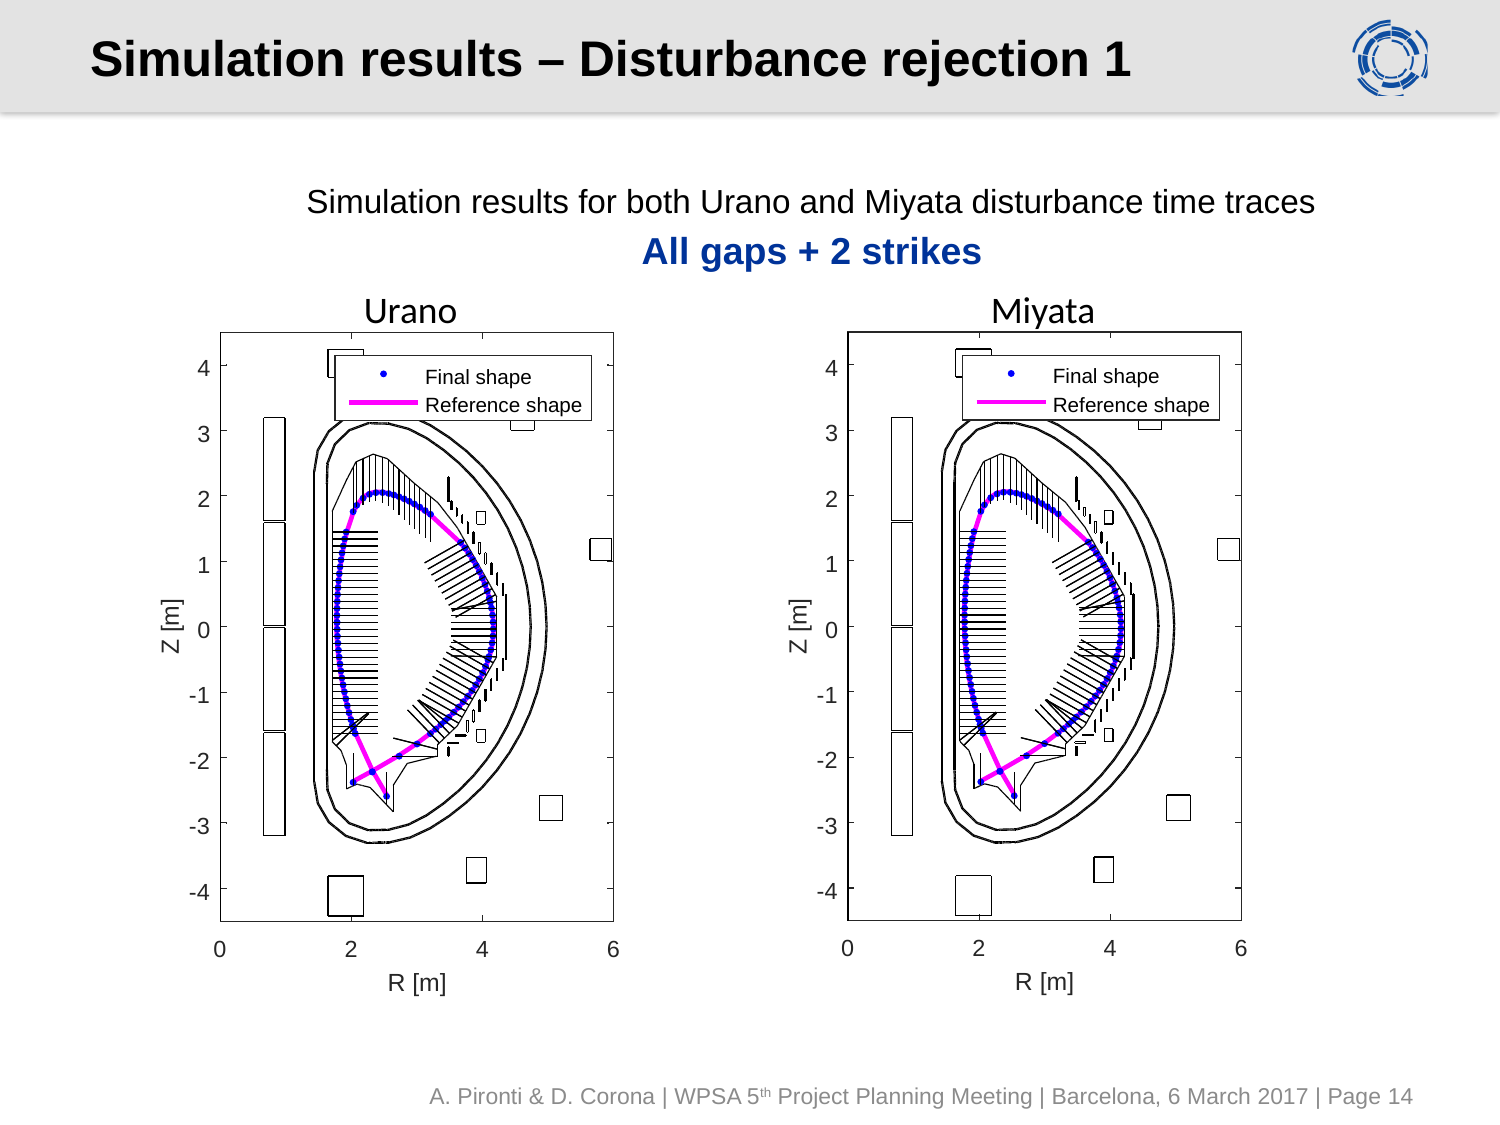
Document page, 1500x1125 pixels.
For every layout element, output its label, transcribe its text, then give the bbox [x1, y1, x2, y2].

text_box Miyata [976, 278, 1119, 322]
footer A. Pironti & D. Corona | WPSA 5th Project Planning Meeting | Barcelona, 6 March 2017 | Page 14 [76, 1073, 1429, 1118]
title Simulation results – Disturbance rejection 1 [75, 0, 1223, 130]
picture [146, 324, 621, 1000]
picture [774, 324, 1249, 1000]
list Simulation results for both Urano and Miyata disturbance time traces All gaps + 2 strikes [76, 172, 1473, 1035]
text_box Urano [349, 278, 473, 322]
